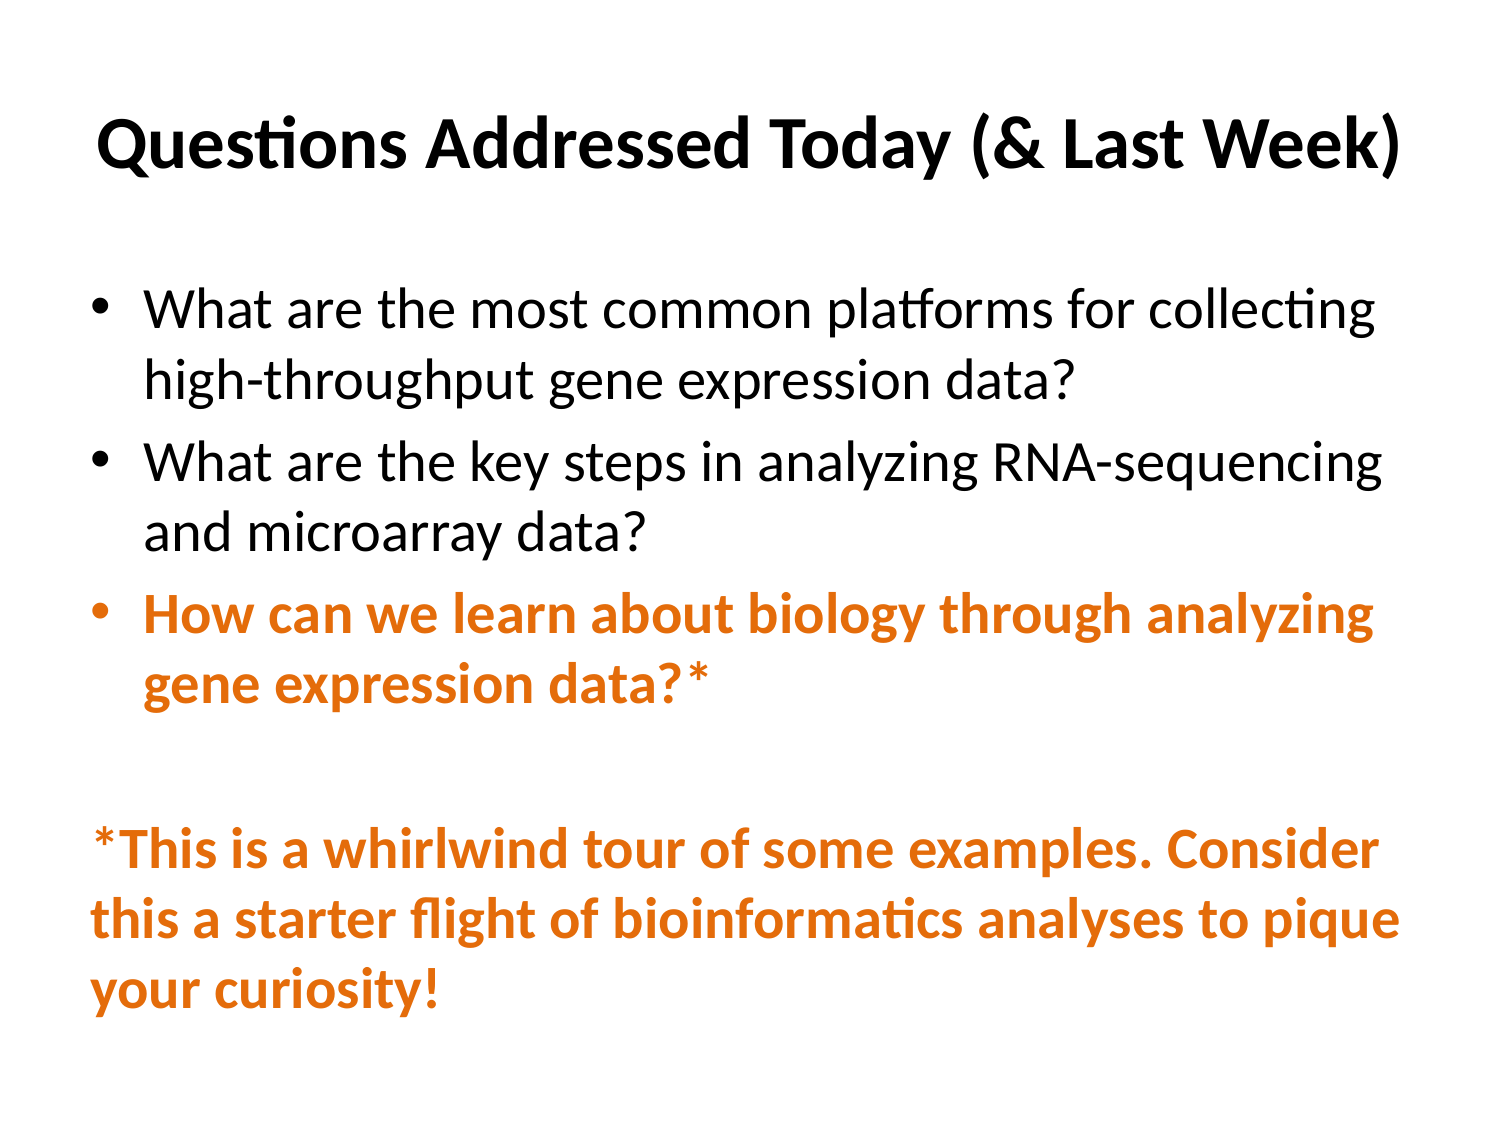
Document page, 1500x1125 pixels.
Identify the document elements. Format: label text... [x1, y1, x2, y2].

title Questions Addressed Today (& Last Week) [75, 45, 1425, 233]
list What are the most common platforms for collecting high-throughput gene expression data? What are the key steps in analyzing RNA-sequencing and microarray data? How can we learn about biology through analyzing gene expression data?* *This is a whirlwind tour of some examples. Consider this a starter flight of bioinformatics analyses to pique your curiosity! [75, 262, 1459, 1035]
